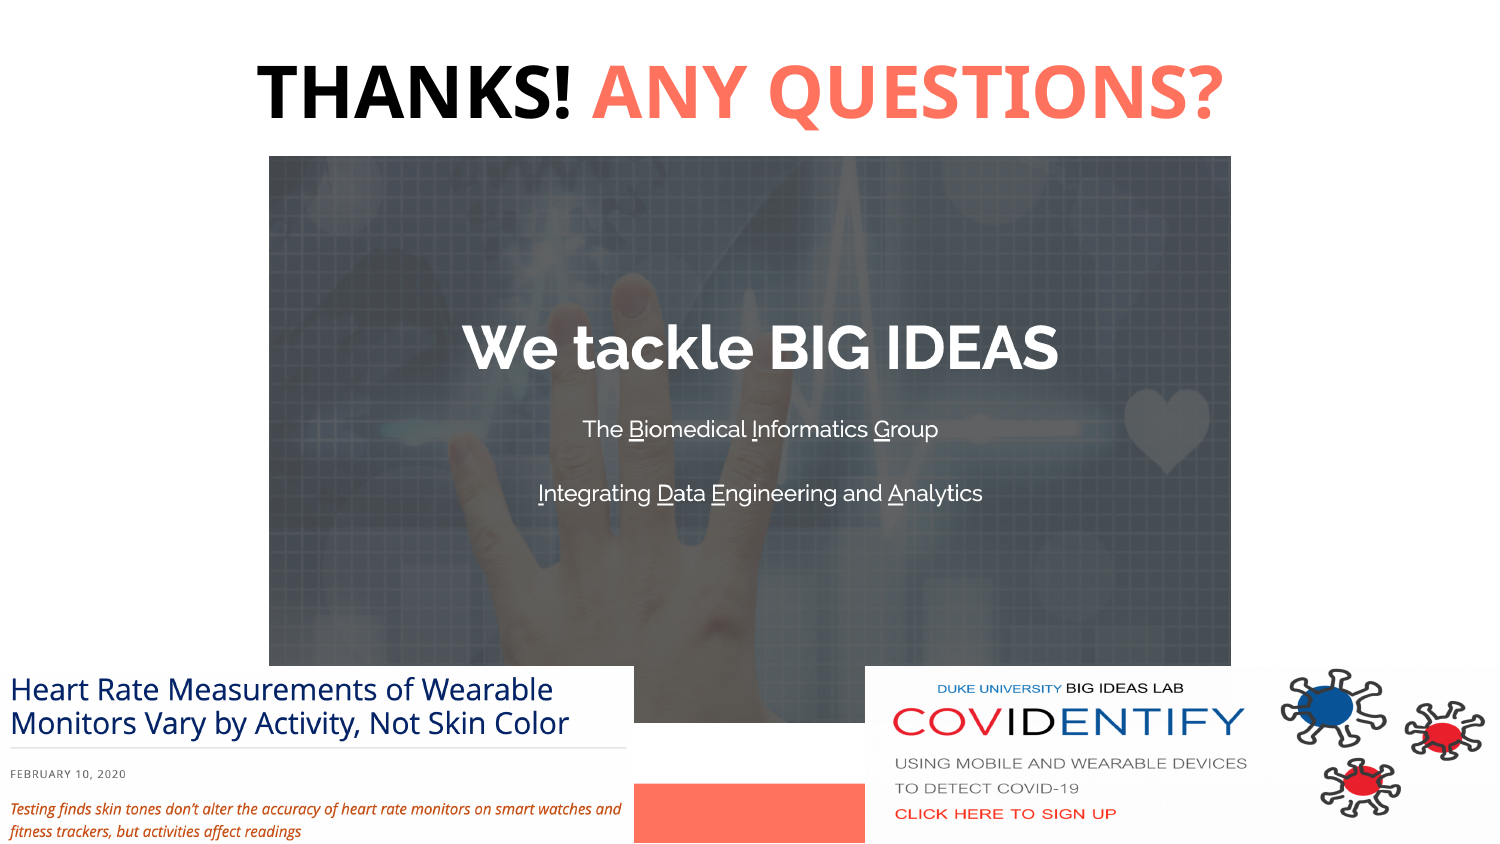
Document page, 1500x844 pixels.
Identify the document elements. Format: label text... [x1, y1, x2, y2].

picture [0, 155, 1500, 844]
title THANKS! ANY QUESTIONS? [97, 52, 1402, 127]
